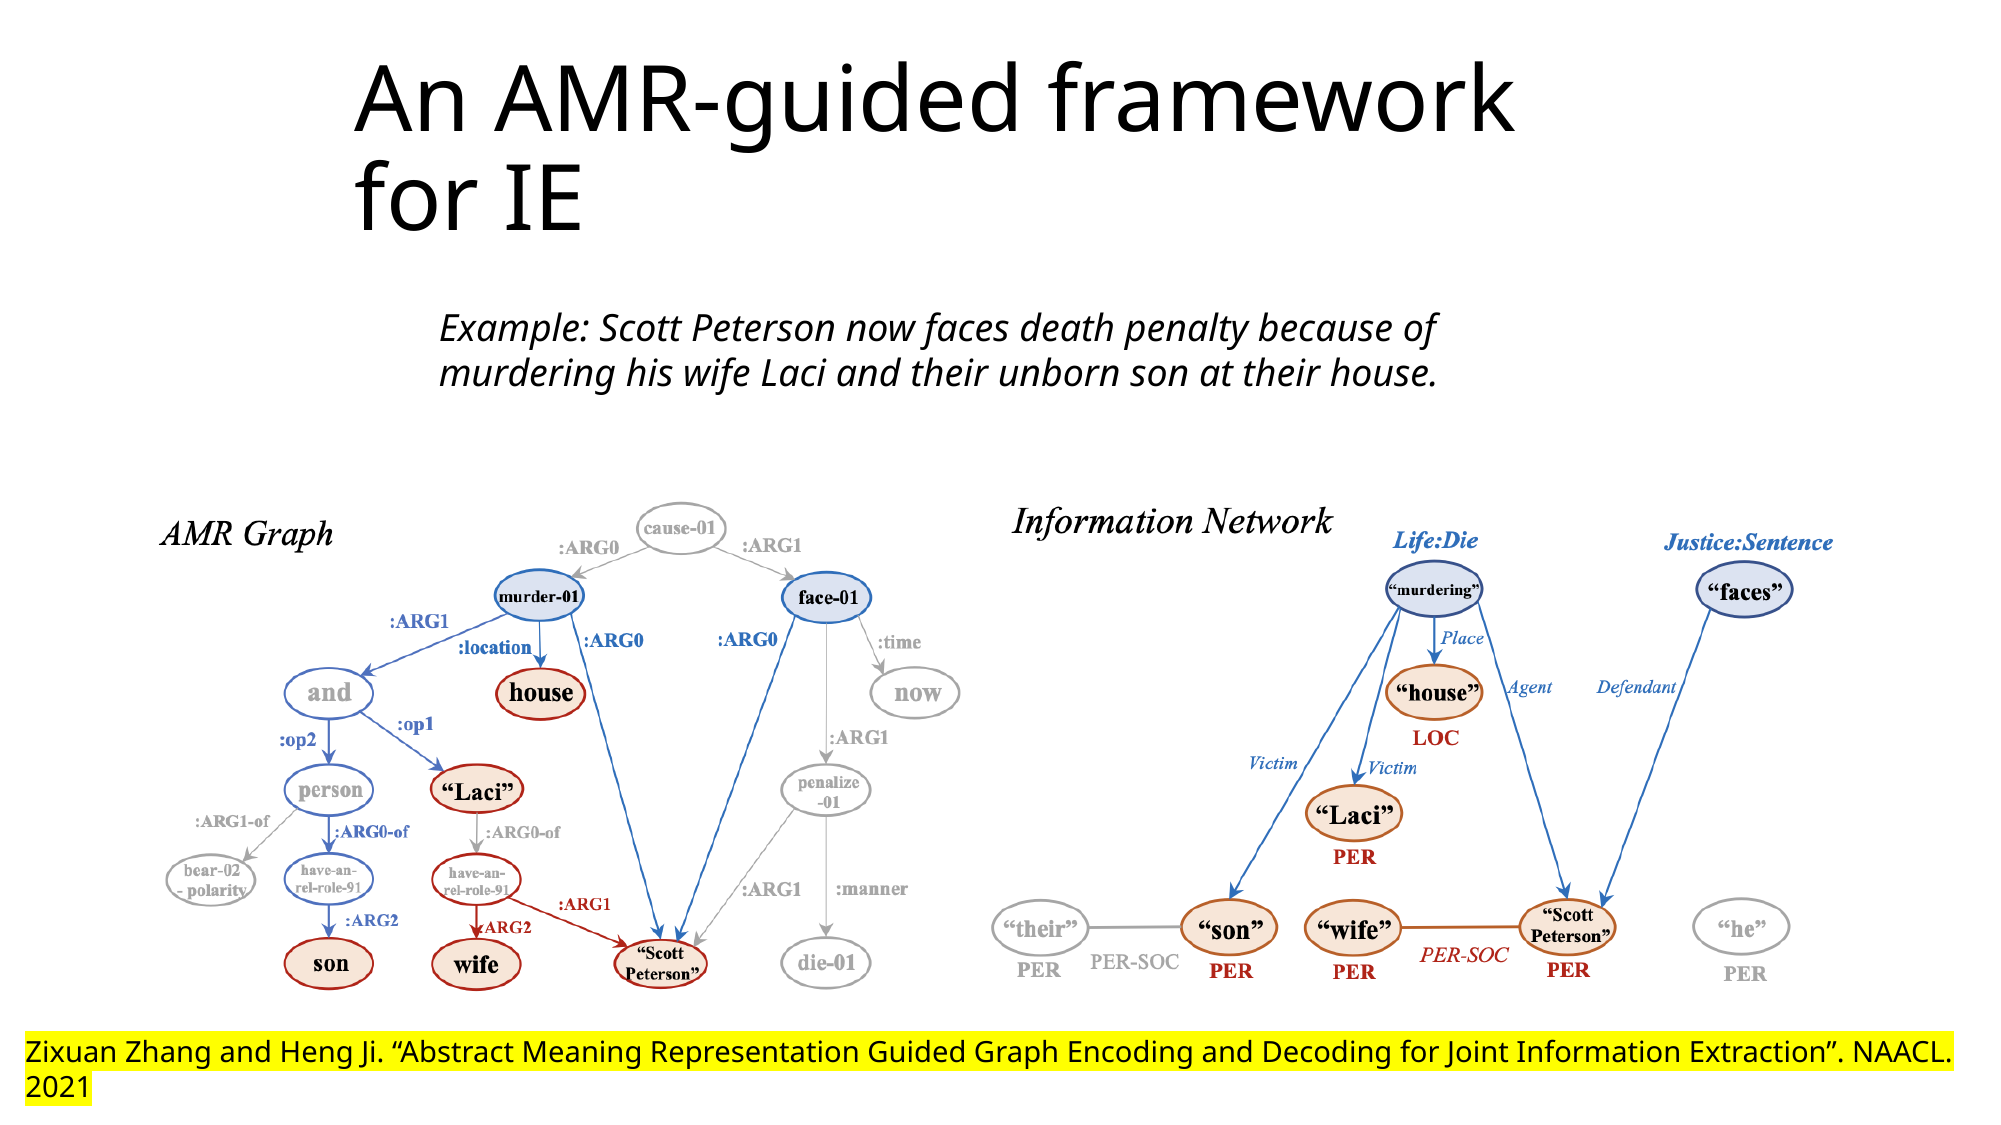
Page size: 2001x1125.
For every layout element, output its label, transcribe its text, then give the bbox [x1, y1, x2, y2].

picture [986, 493, 1908, 989]
text_box Zixuan Zhang and Heng Ji. “Abstract Meaning Representation Guided Graph Encoding and Decoding for Joint Information Extraction”. NAACL. 2021 [10, 1025, 1990, 1125]
text_box Example: Scott Peterson now faces death penalty because of murdering his wife Laci and their unborn son at their house. [423, 251, 1637, 492]
title An AMR-guided framework for IE [339, 42, 1660, 261]
picture [125, 493, 967, 1007]
